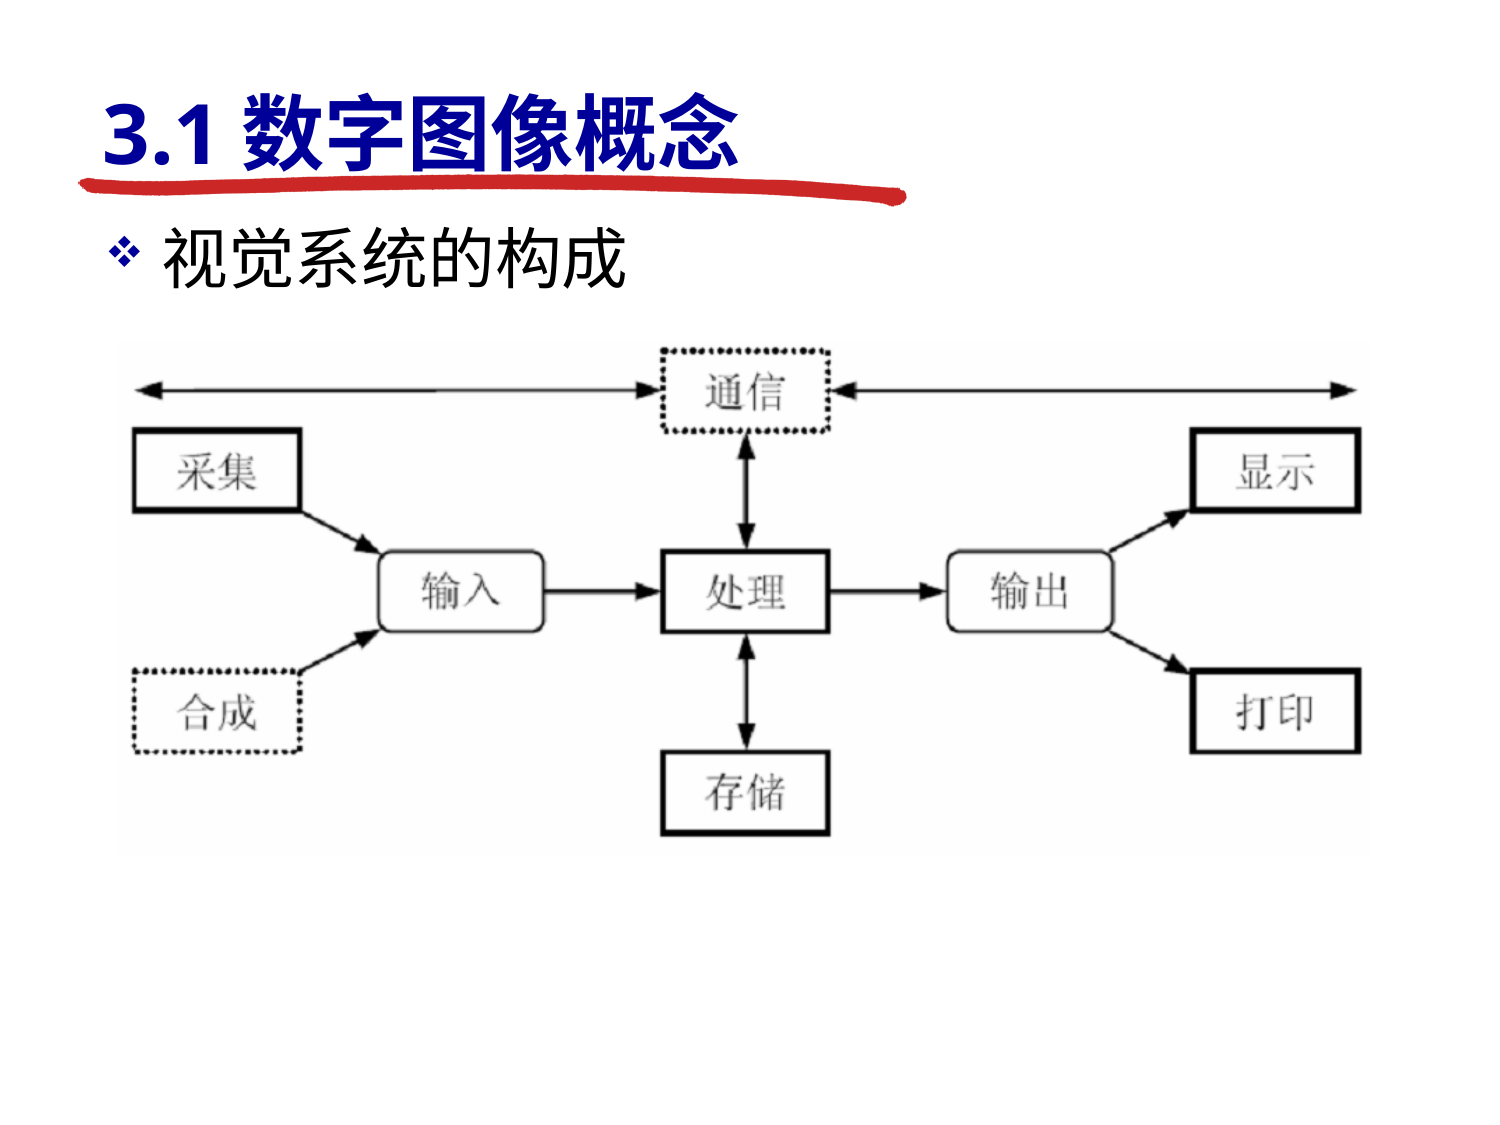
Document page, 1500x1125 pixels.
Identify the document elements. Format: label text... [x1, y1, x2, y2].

picture [74, 166, 917, 215]
list 视觉系统的构成 [90, 221, 1366, 984]
picture [117, 341, 1370, 855]
title 3.1数字图像概念 [87, 37, 1363, 221]
